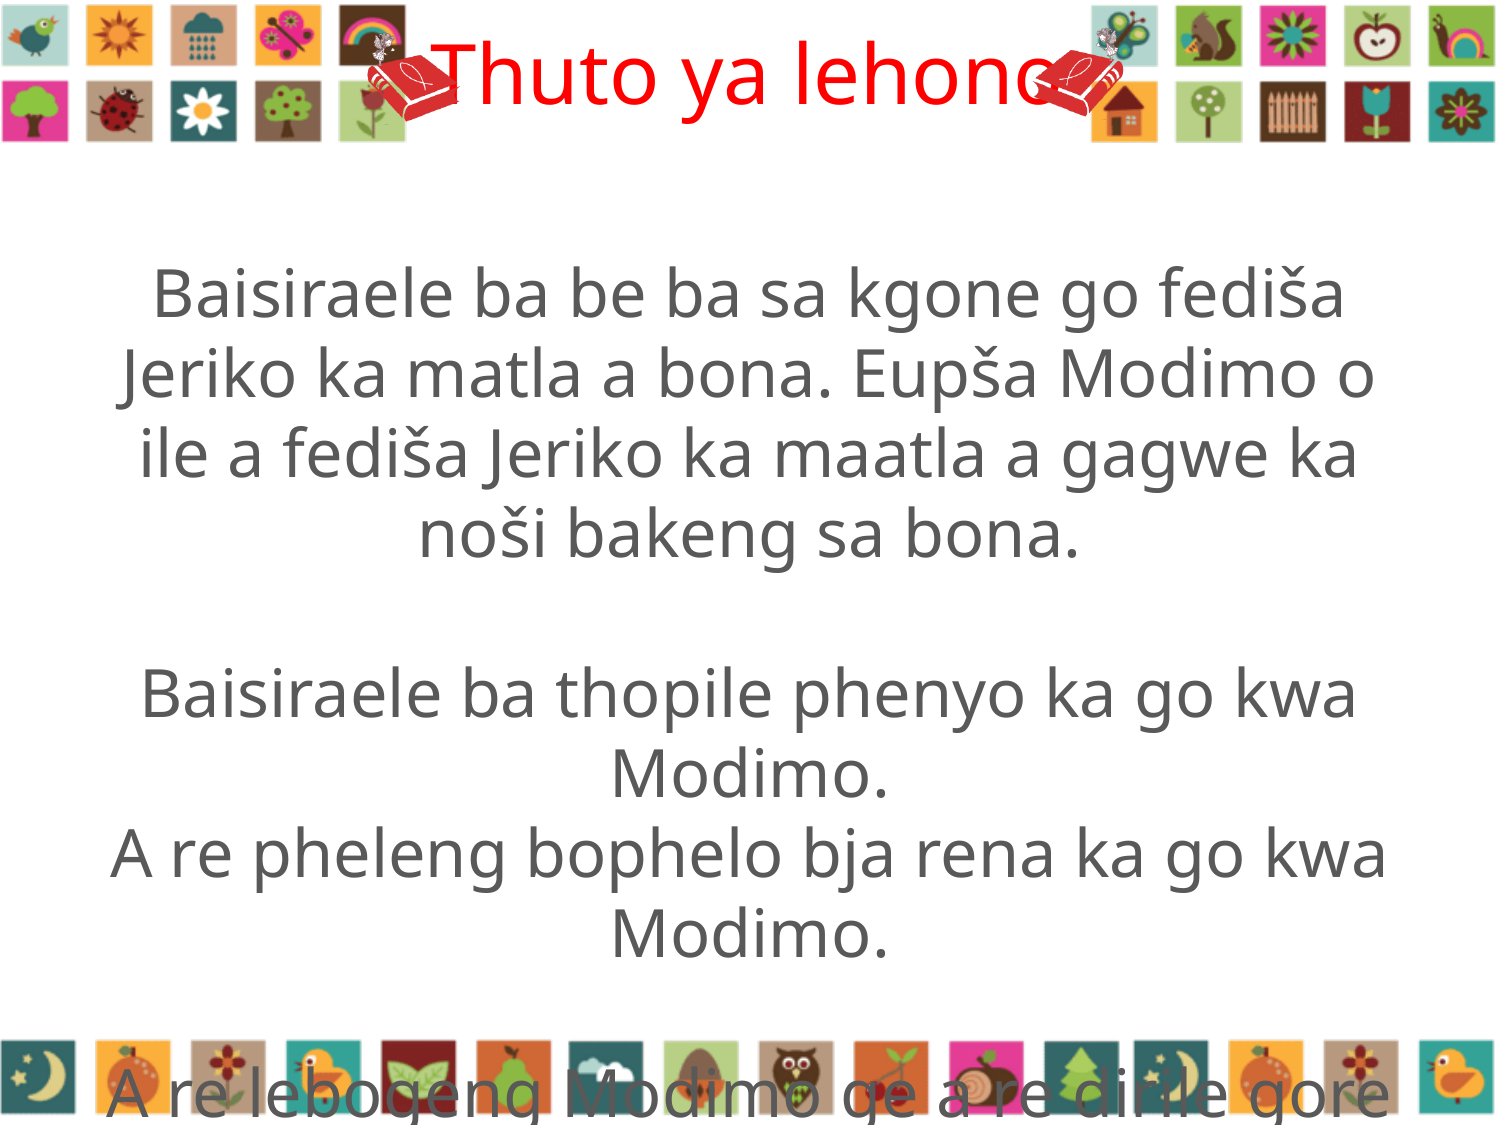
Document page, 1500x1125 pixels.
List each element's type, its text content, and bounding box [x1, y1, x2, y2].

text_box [0, 1028, 1500, 1118]
text_box Thuto ya lehono [425, 13, 1077, 129]
picture [0, 3, 492, 150]
picture [1001, 3, 1500, 150]
text_box Baisiraele ba be ba sa kgone go fediša Jeriko ka matla a bona. Eupša Modimo o ile a fediša Jeriko ka maatla a gagwe ka noši bakeng sa bona. Baisiraele ba thopile phenyo ka go kwa Modimo. A re pheleng bophelo bja rena ka go kwa Modimo. A re lebogeng Modimo ge a re dirile gore re fenye! [76, 243, 1424, 1027]
